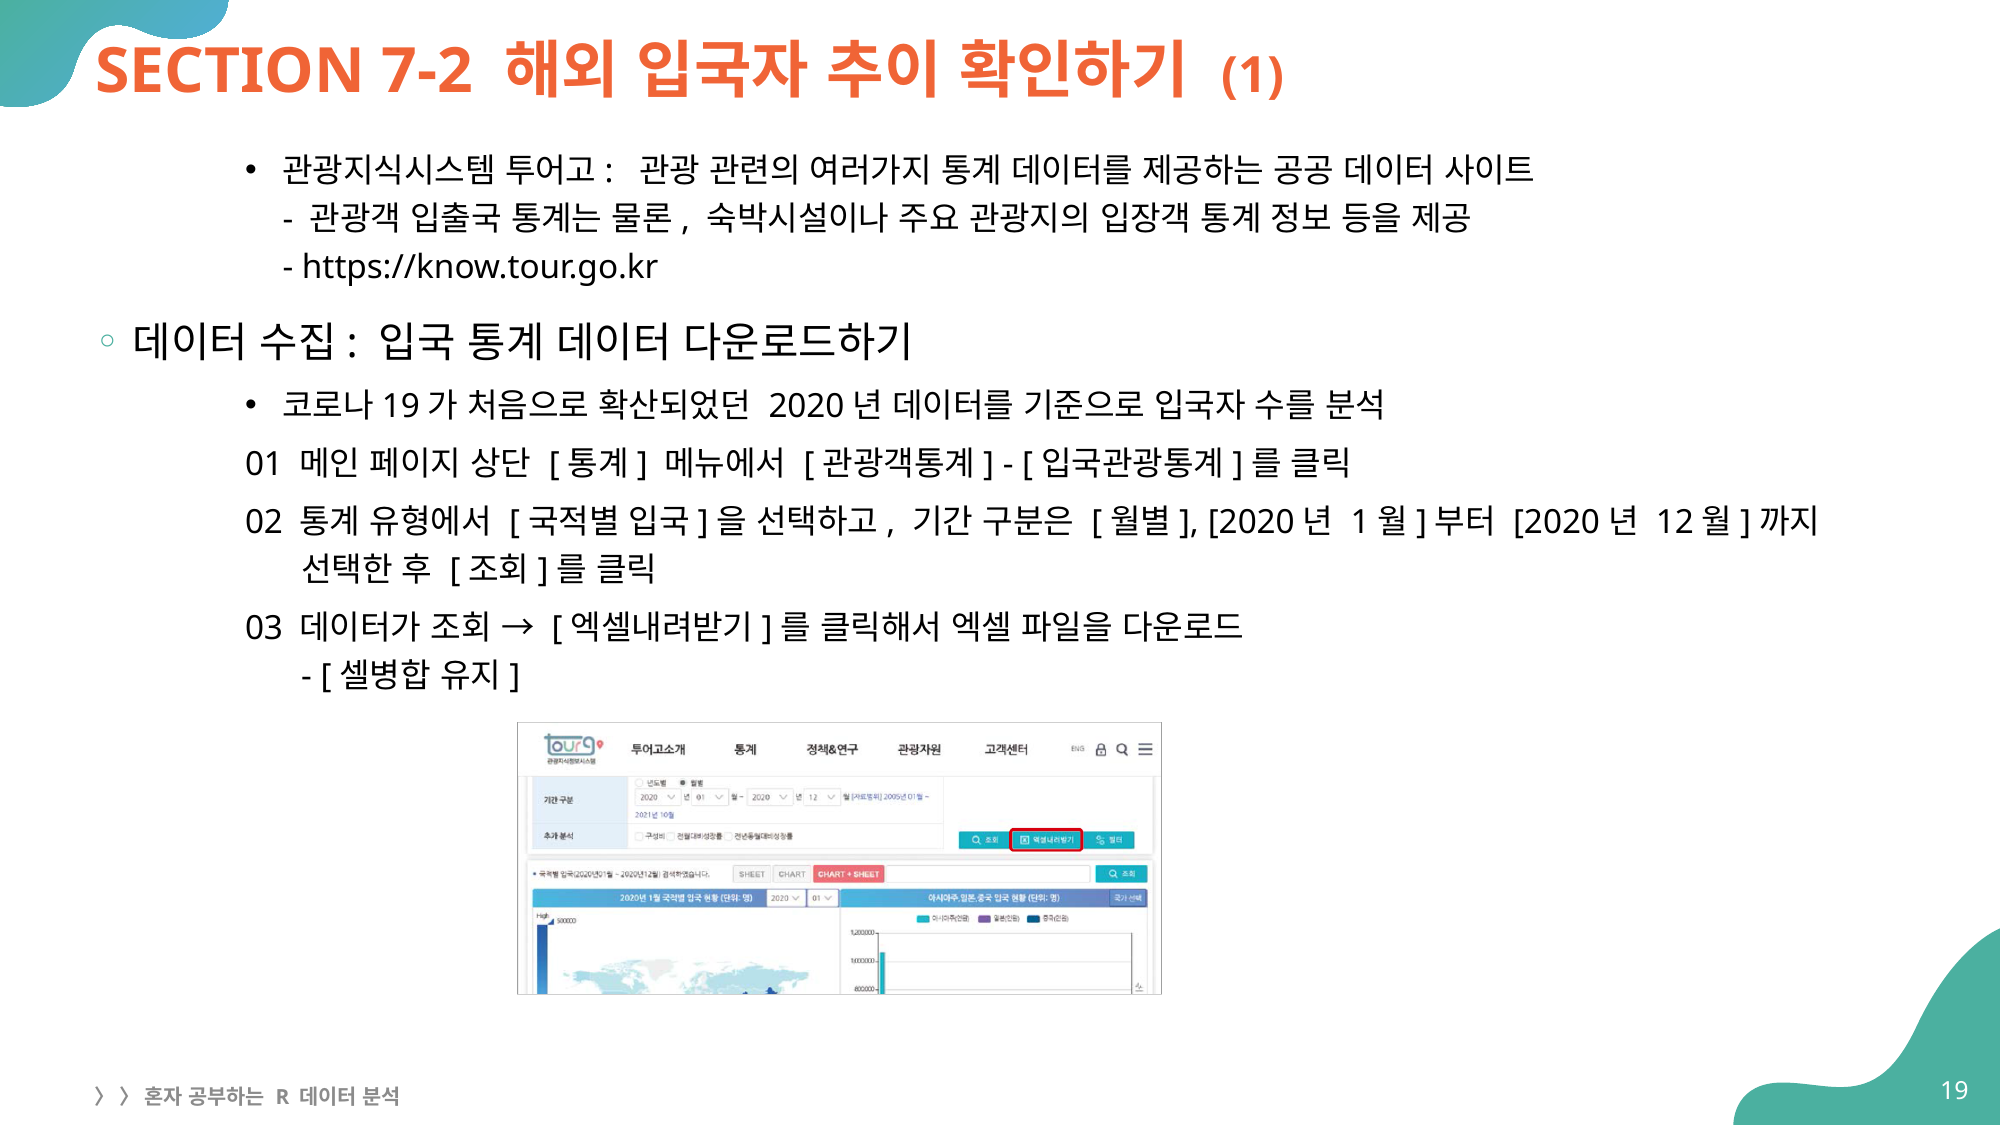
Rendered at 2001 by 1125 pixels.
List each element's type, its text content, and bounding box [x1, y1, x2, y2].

picture [508, 715, 1167, 1002]
list 관광지식시스템 투어고: 관광 관련의 여러가지 통계 데이터를 제공하는 공공 데이터 사이트 - 관광객 입출국 통계는 물론, 숙박시설이나 주요 관광지의 입장객 통계 정보 등을 제공 - https://know.tour.go.kr 데이터 수집: 입국 통계 데이터 다운로드하기 코로나19가 처음으로 확산되었던 2020년 데이터를 기준으로 입국자 수를 분석 01 메인 페이지 상단 [통계] 메뉴에서 [관광객통계] - [입국관광통계]를 클릭 02 통계 유형에서 [국적별 입국]을 선택하고, 기간 구분은 [월별], [2020년 1월]부터 [2020년 12월]까지 선택한 후 [조회]를 클릭 03 데이터가 조회 → [엑셀내려받기]를 클릭해서 엑셀 파일을 다운로드 - [셀병합 유지] [79, 133, 1931, 996]
slide_number 19 [1917, 1061, 1984, 1122]
footer 〉 〉 혼자 공부하는 R 데이터 분석 [79, 1078, 755, 1114]
title SECTION 7-2 해외 입국자 추이 확인하기 (1) [79, 17, 1931, 128]
